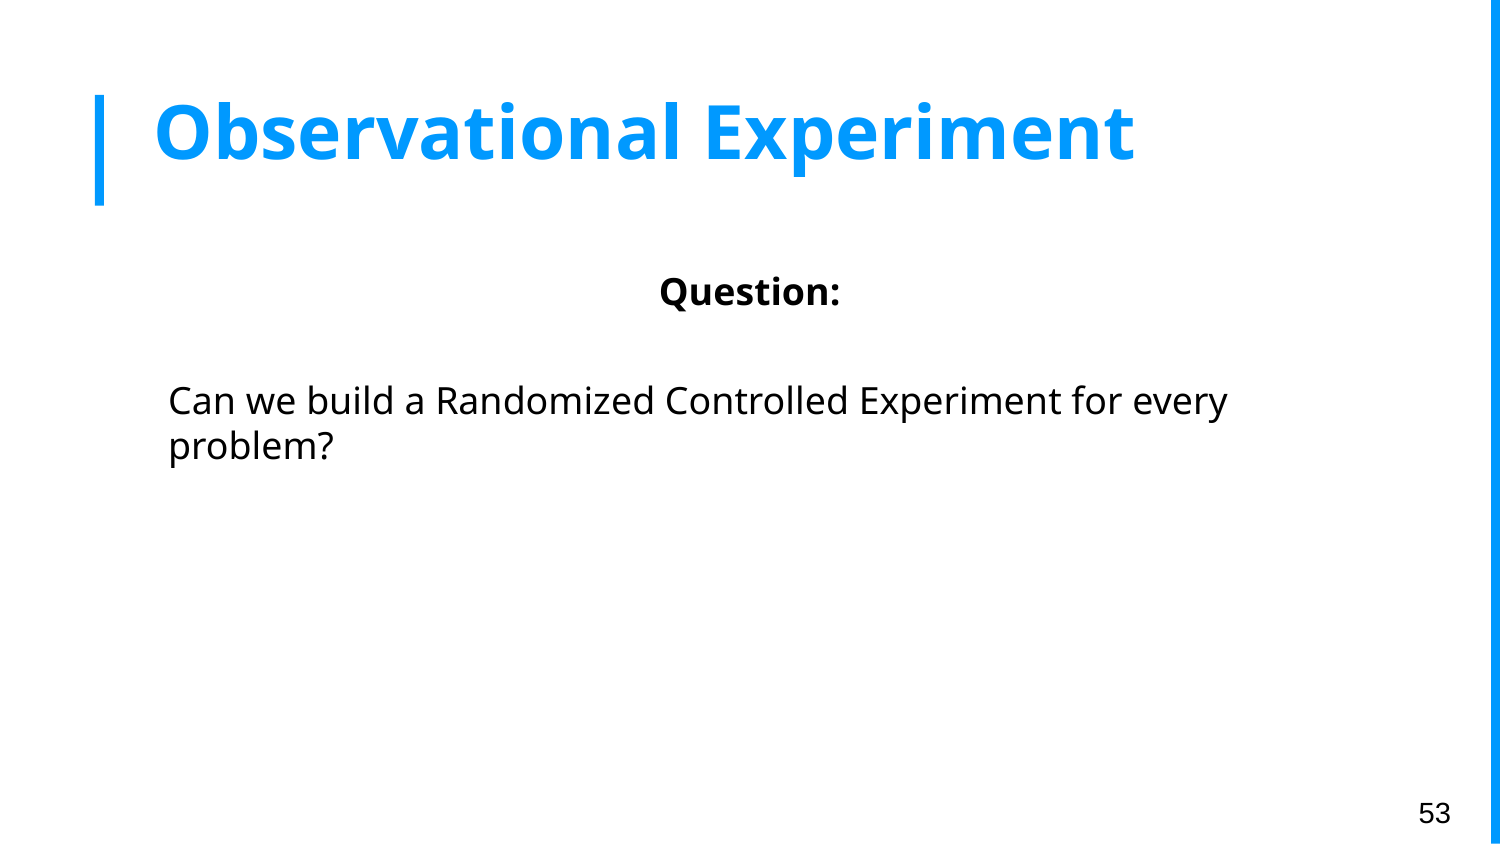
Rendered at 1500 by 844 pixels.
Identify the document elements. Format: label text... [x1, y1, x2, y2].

text_box Question: [109, 252, 1391, 335]
text_box Can we build a Randomized Controlled Experiment for every problem? [153, 362, 1341, 788]
title Observational Experiment [138, 69, 1415, 210]
slide_number ‹#› [1403, 779, 1494, 844]
